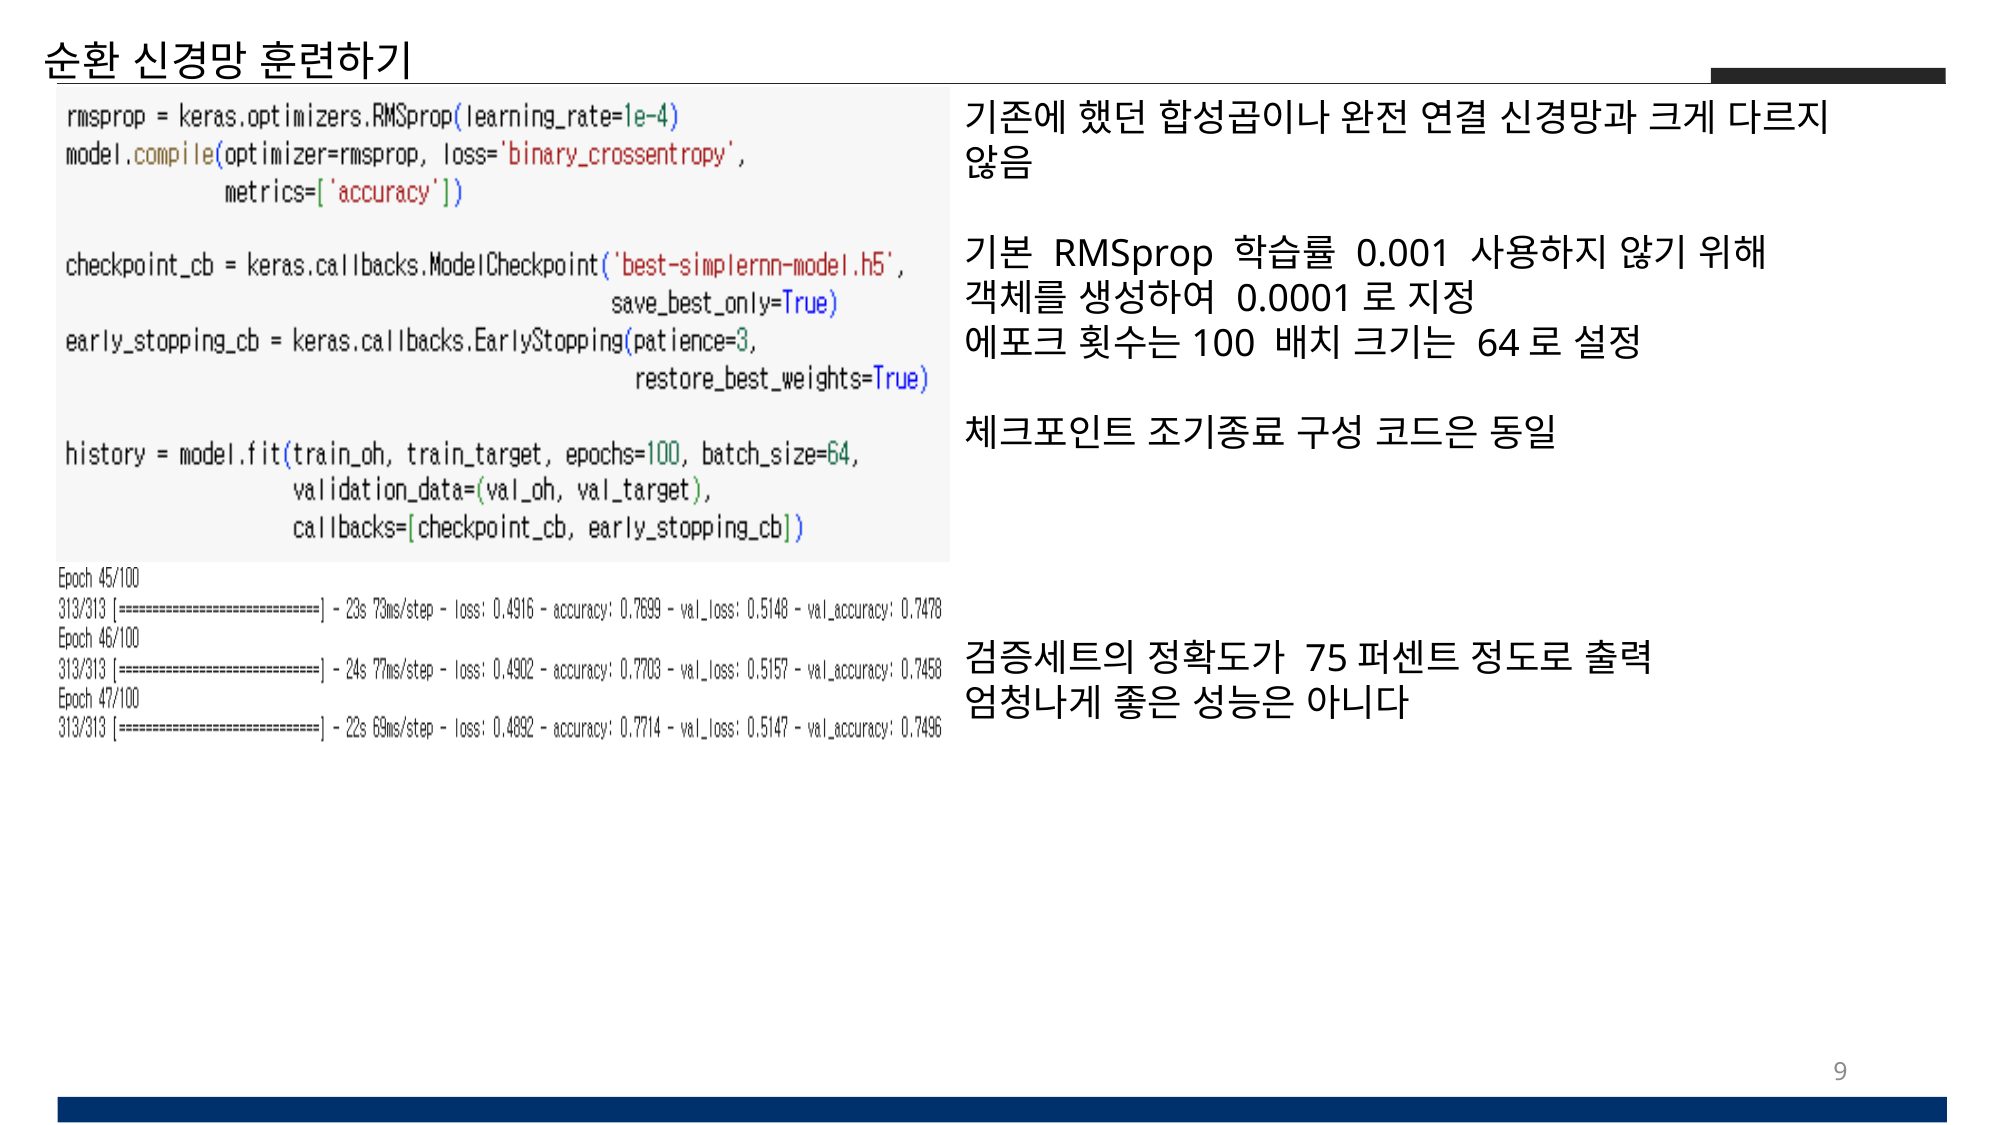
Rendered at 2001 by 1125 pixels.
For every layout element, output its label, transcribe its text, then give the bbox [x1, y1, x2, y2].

text_box 기존에 했던 합성곱이나 완전 연결 신경망과 크게 다르지 않음 기본 RMSprop 학습률 0.001 사용하지 않기 위해 객체를 생성하여 0.0001로 지정 에포크 횟수는100 배치 크기는 64로 설정 체크포인트 조기종료 구성 코드은 동일 검증세트의 정확도가 75퍼센트 정도로 출력 엄청나게 좋은 성능은 아니다 [949, 87, 1977, 732]
text_box [57, 1096, 1948, 1123]
text_box 순환 신경망 훈련하기 [0, 2, 605, 93]
picture [56, 567, 950, 748]
picture [56, 87, 950, 562]
slide_number 9 [1412, 1042, 1863, 1103]
text_box [1710, 67, 1947, 84]
